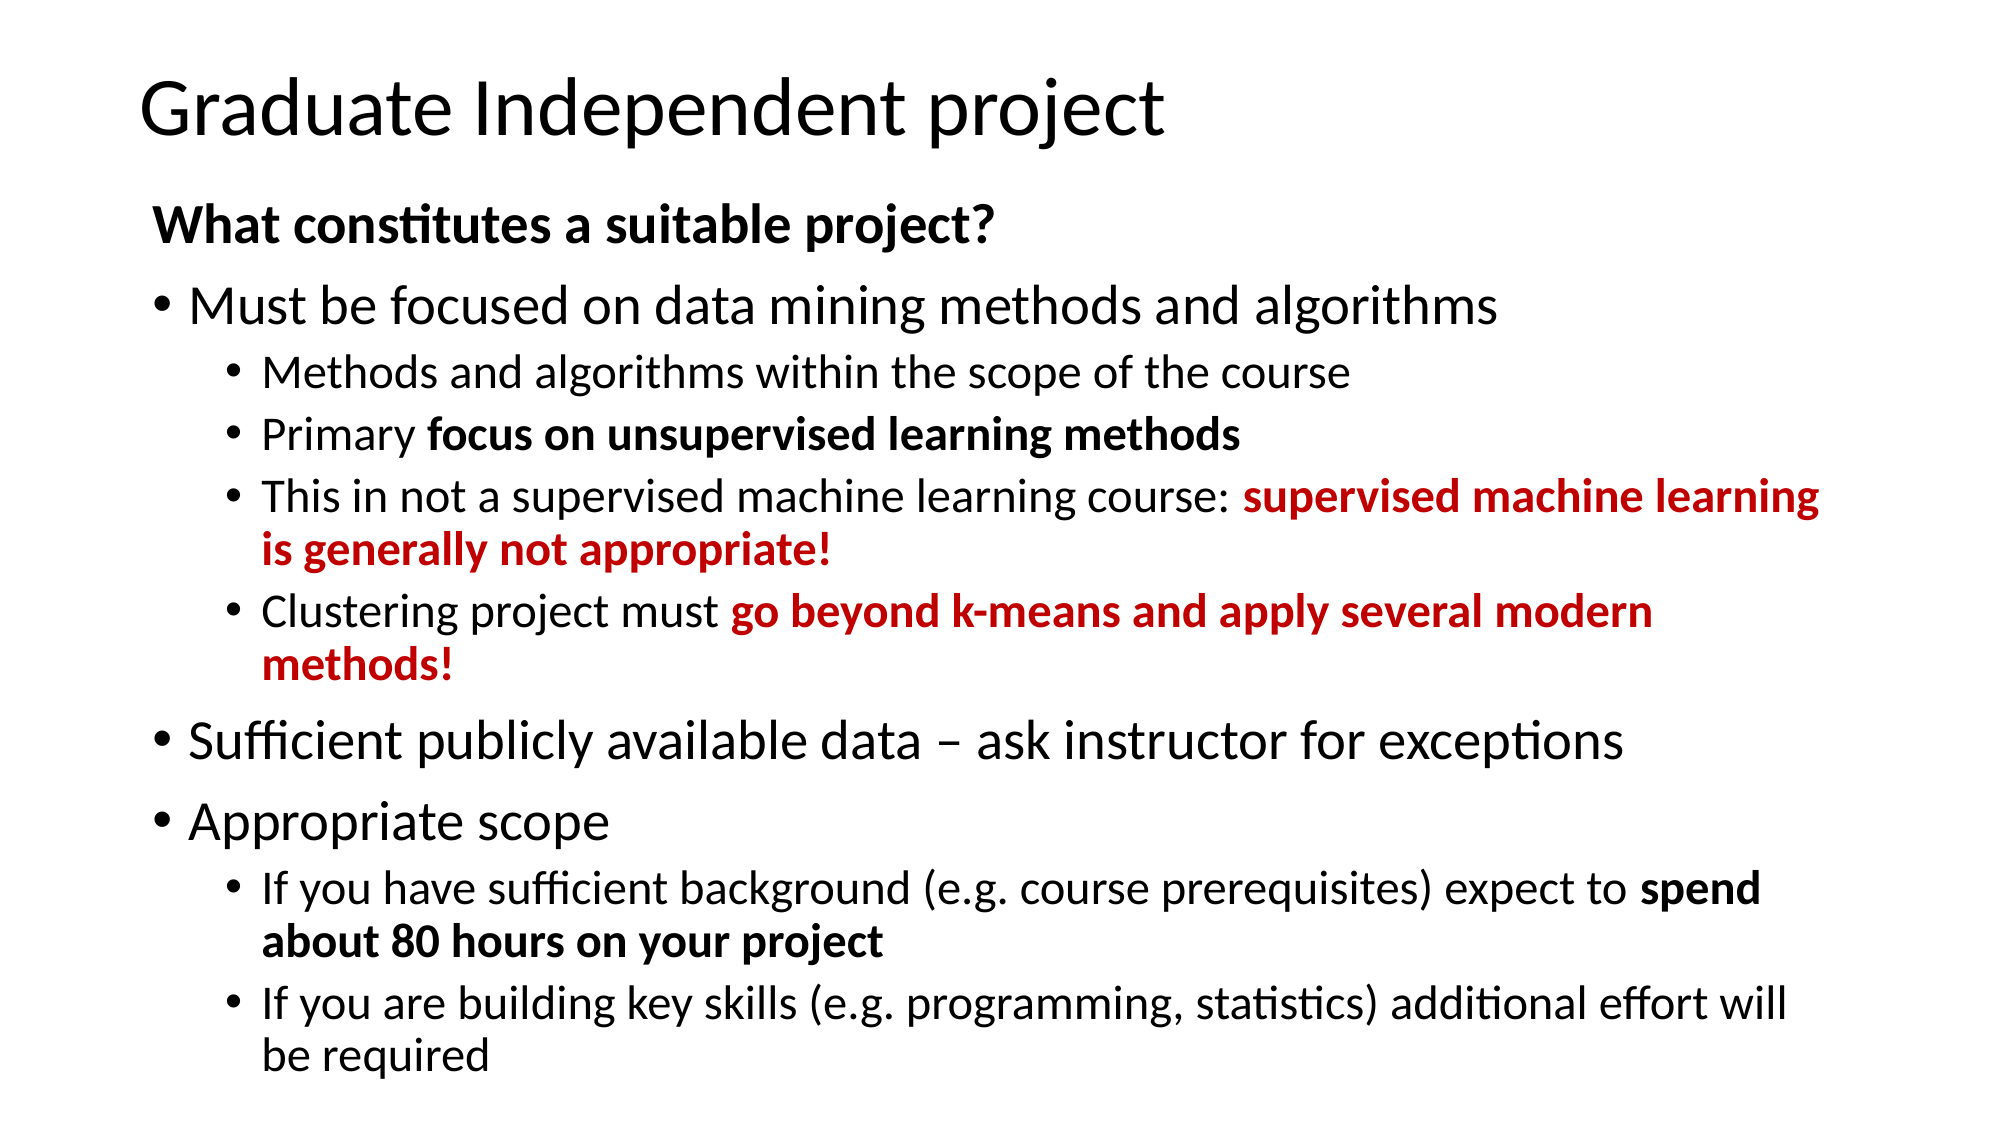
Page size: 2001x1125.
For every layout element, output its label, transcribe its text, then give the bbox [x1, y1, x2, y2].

title Graduate Independent project [124, 0, 1850, 218]
list What constitutes a suitable project? Must be focused on data mining methods and algorithms Methods and algorithms within the scope of the course Primary focus on unsupervised learning methods This in not a supervised machine learning course: supervised machine learning is generally not appropriate! Clustering project must go beyond k-means and apply several modern methods! Sufficient publicly available data – ask instructor for exceptions Appropriate scope If you have sufficient background (e.g. course prerequisites) expect to spend about 80 hours on your project If you are building key skills (e.g. programming, statistics) additional effort will be required [137, 186, 1863, 1092]
